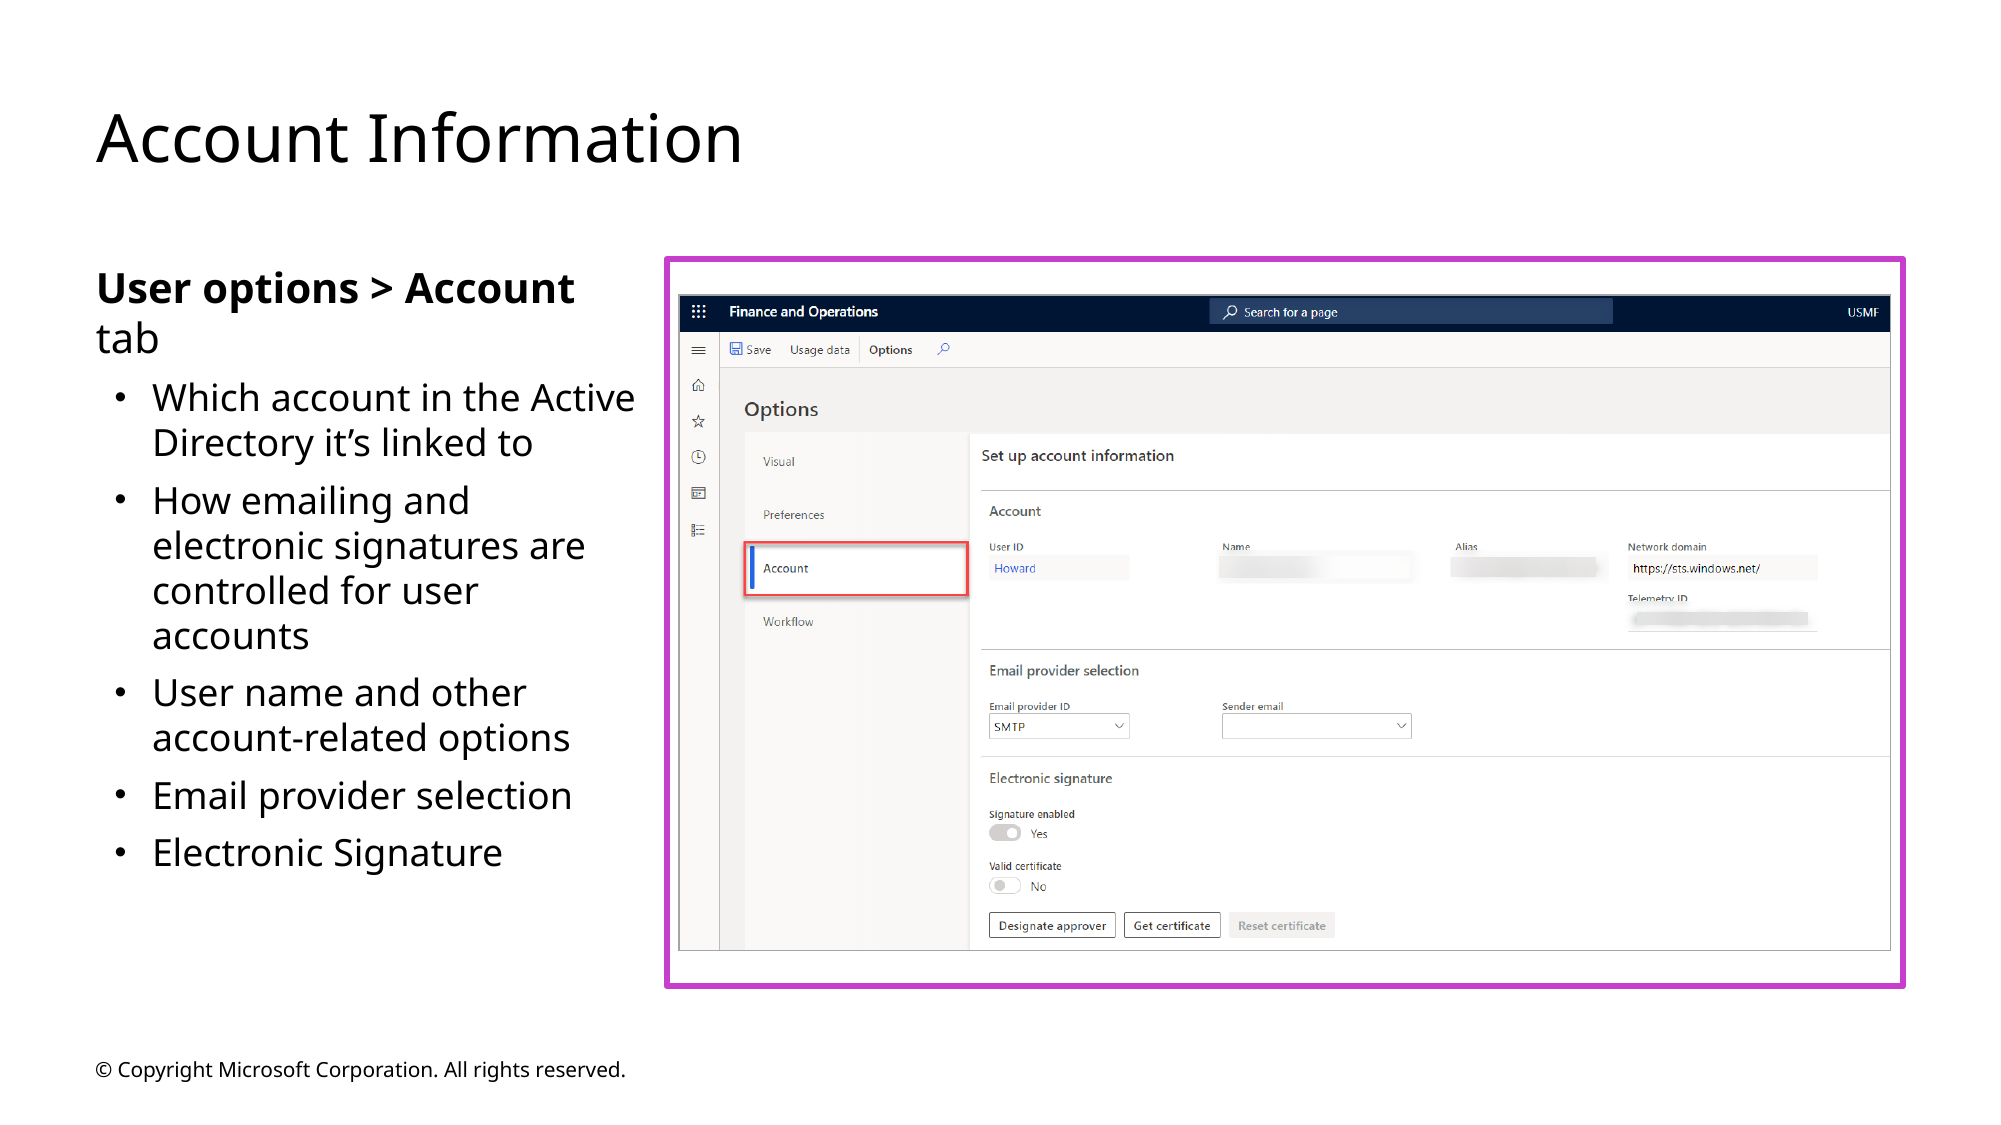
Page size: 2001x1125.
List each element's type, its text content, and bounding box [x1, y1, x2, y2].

text_box [666, 259, 1904, 987]
title Account Information [96, 96, 1909, 177]
picture [678, 294, 1892, 951]
list User options > Account tab Which account in the Active Directory it’s linked to How emailing and electronic signatures are controlled for user accounts User name and other account-related options Email provider selection Electronic Signature [95, 261, 642, 900]
